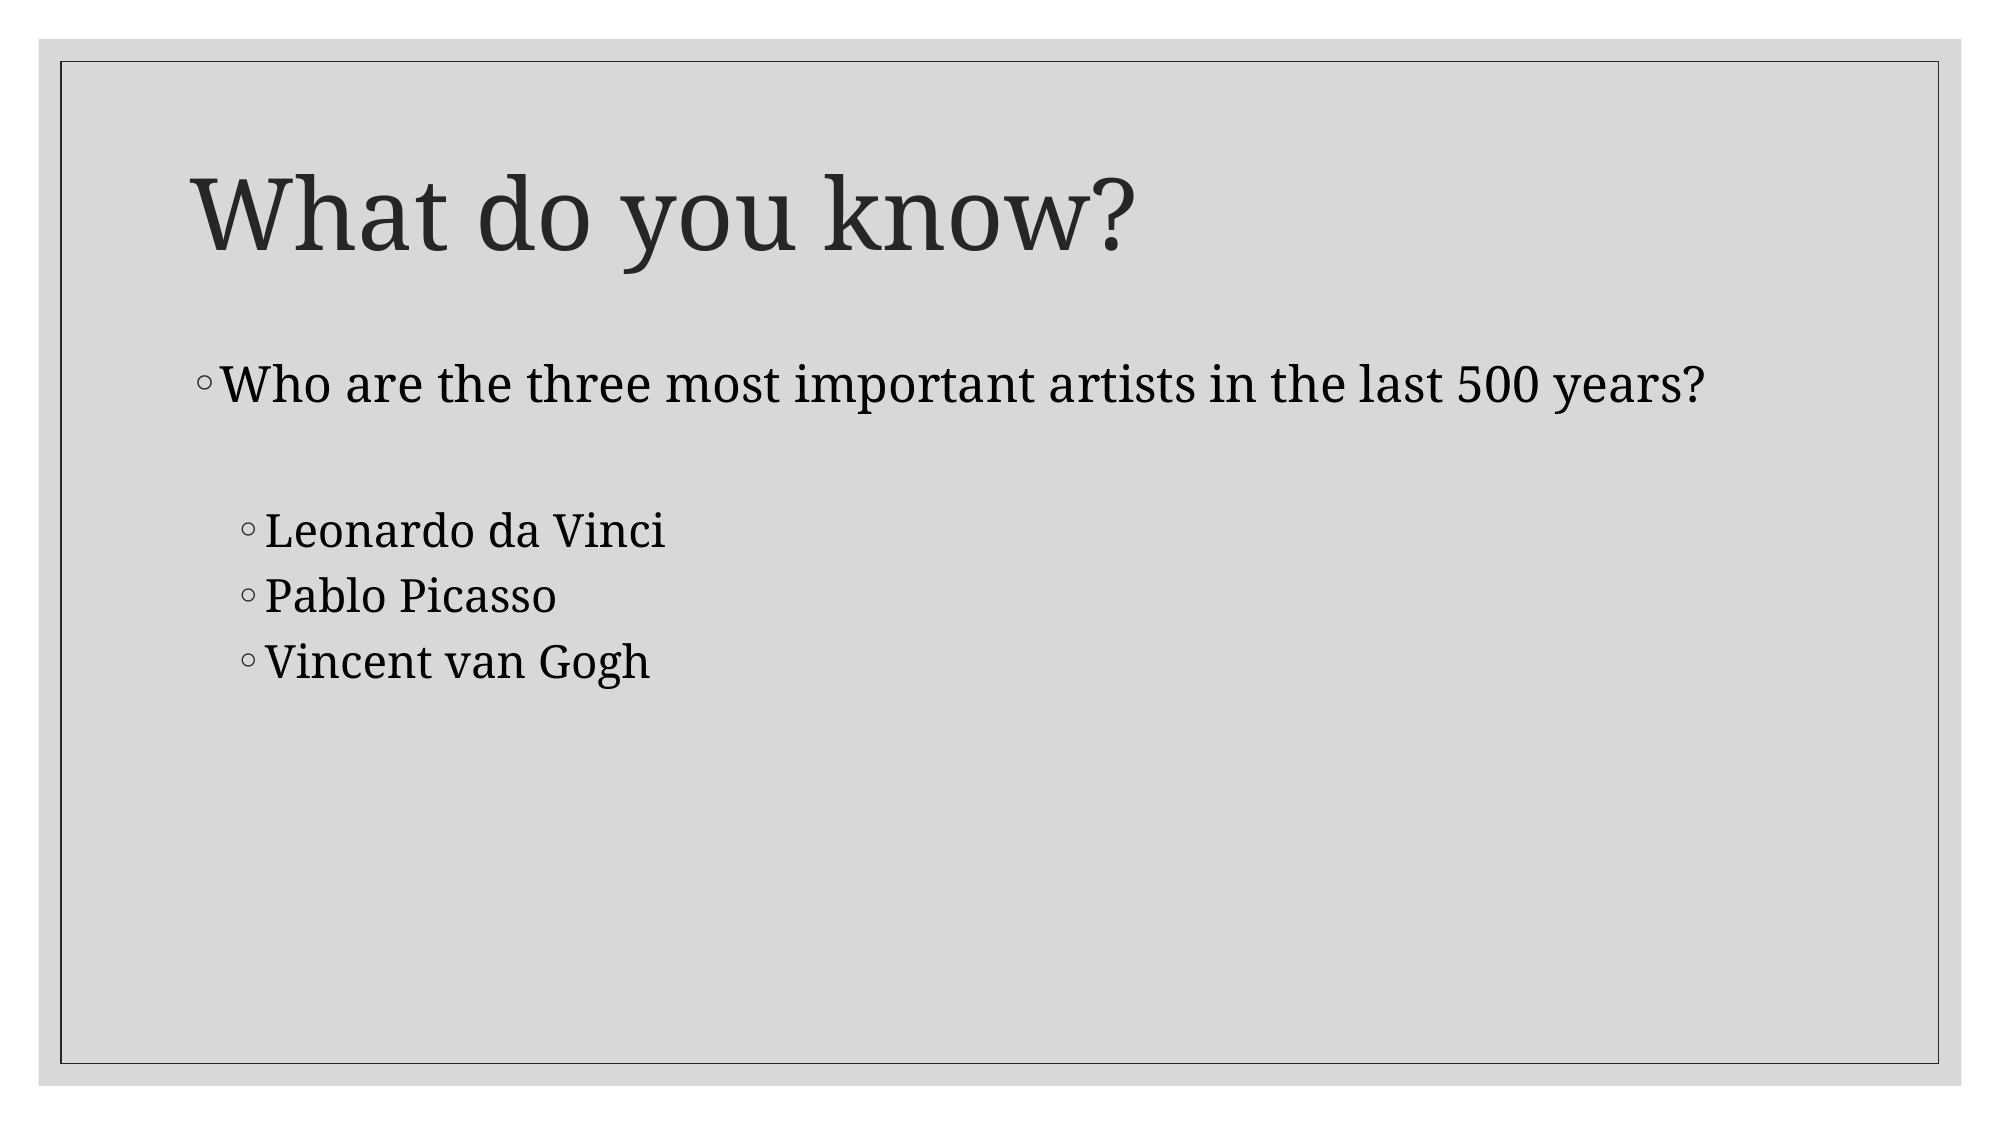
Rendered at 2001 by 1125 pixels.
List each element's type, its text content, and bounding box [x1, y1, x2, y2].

list Who are the three most important artists in the last 500 years? Leonardo da Vinci Pablo Picasso Vincent van Gogh [174, 345, 1825, 977]
title What do you know? [174, 105, 1825, 331]
